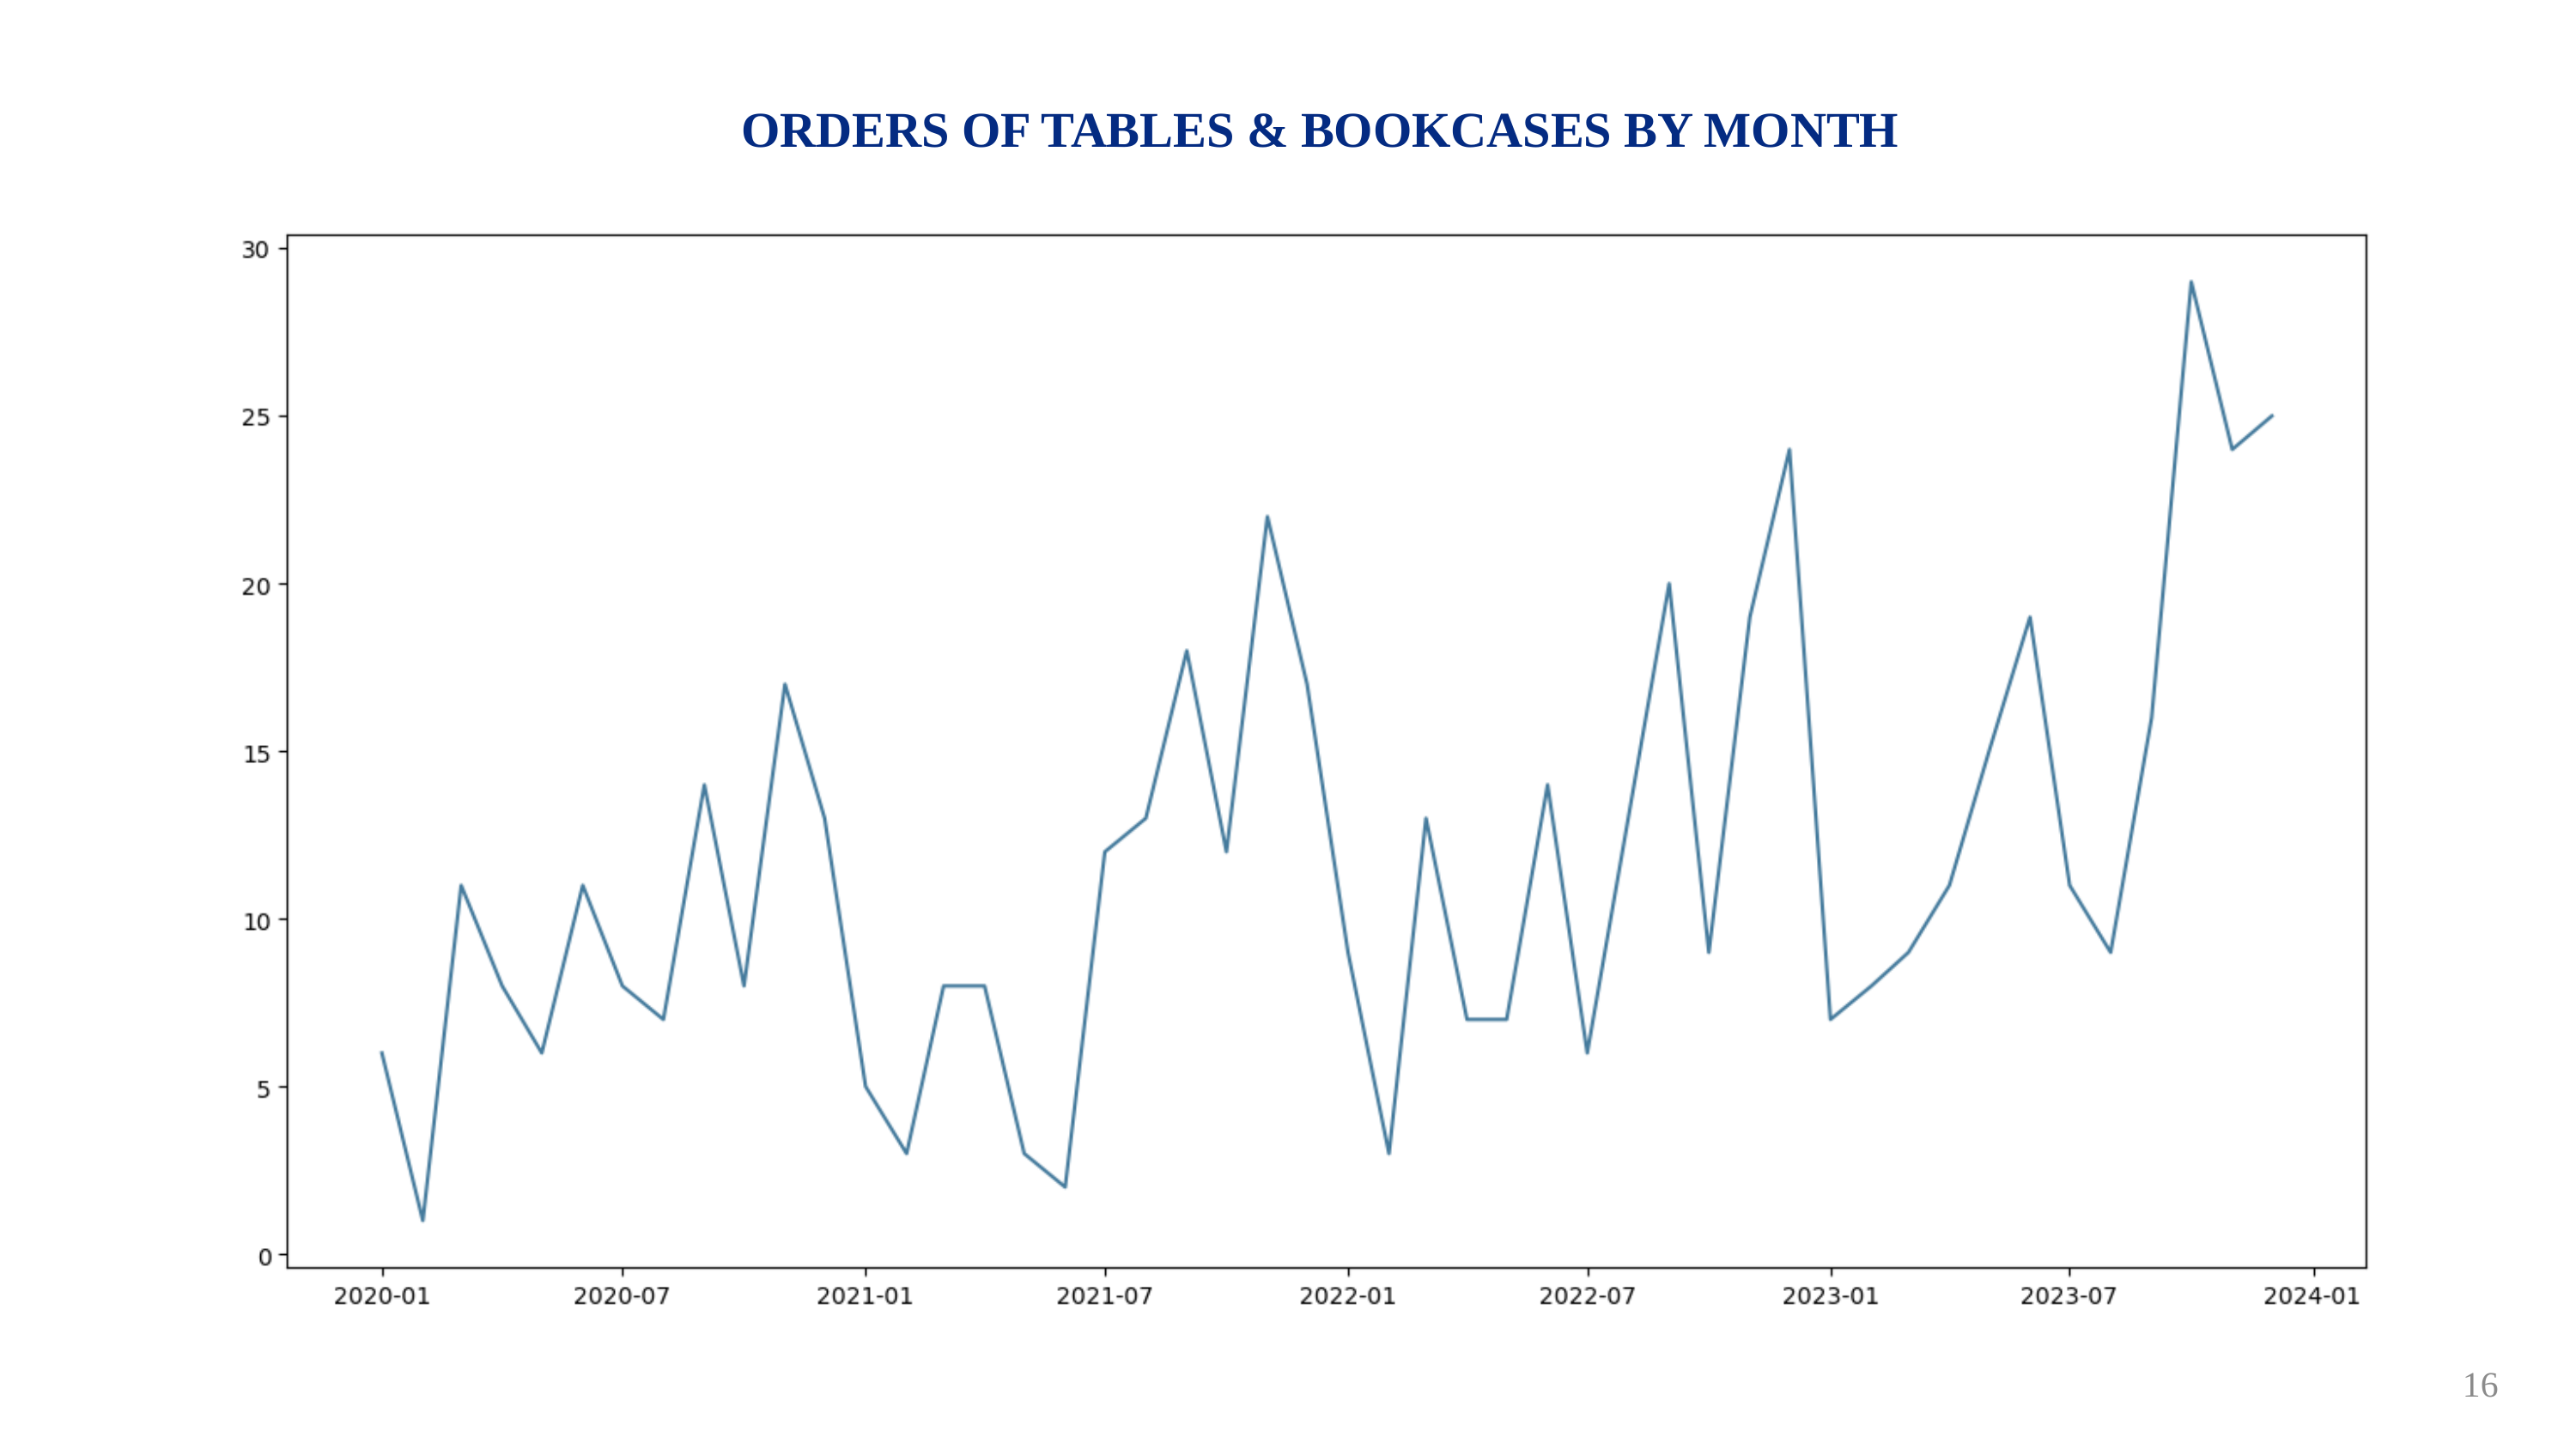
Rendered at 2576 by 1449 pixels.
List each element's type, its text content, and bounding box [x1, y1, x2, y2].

slide_number 16 [2210, 1357, 2512, 1410]
text_box ORDERS OF TABLES & BOOKCASES BY MONTH [289, 91, 2351, 164]
picture [225, 219, 2384, 1325]
